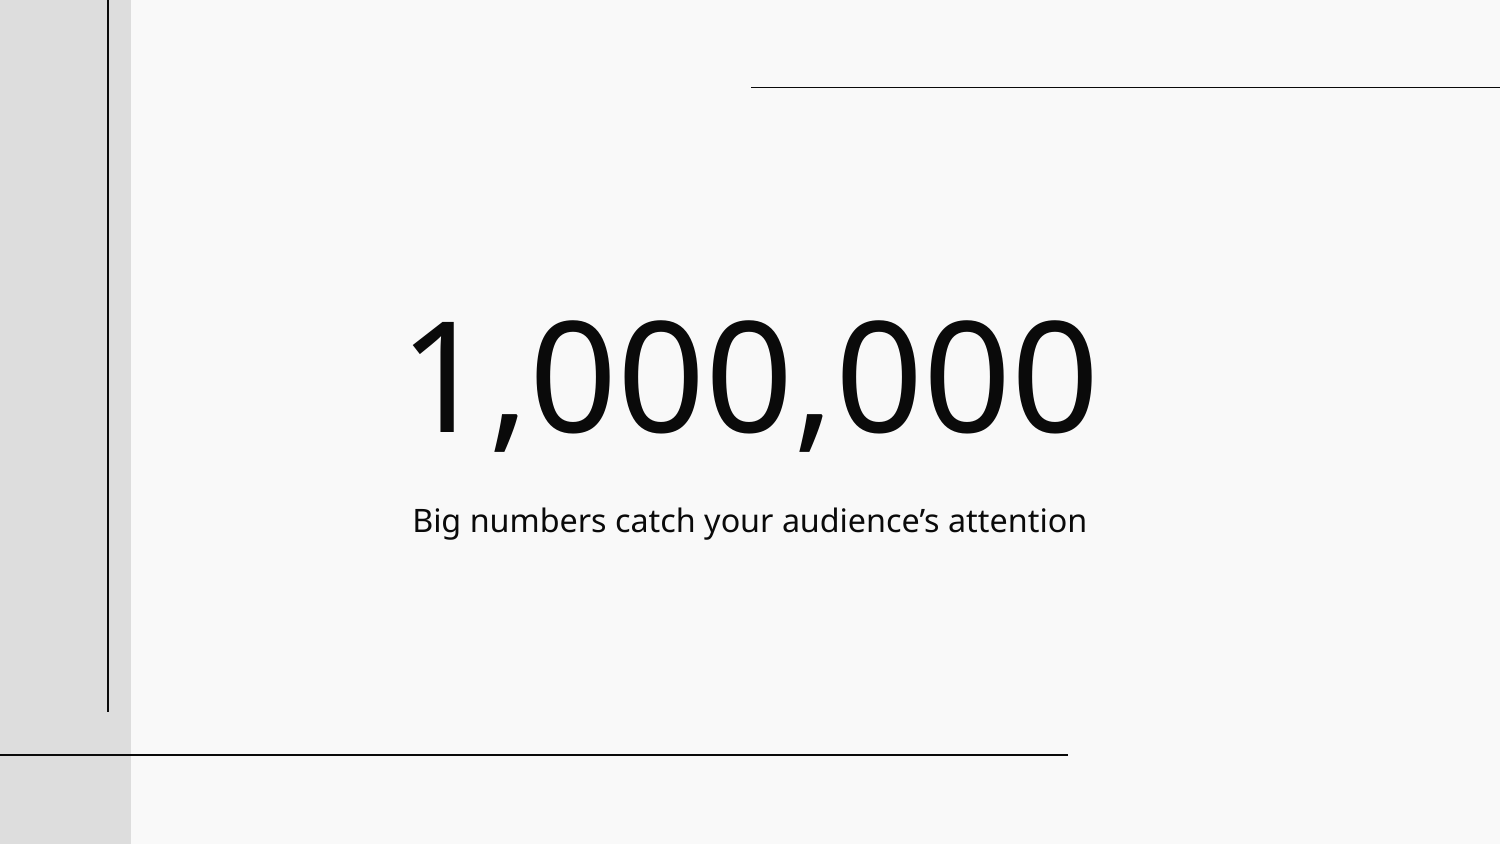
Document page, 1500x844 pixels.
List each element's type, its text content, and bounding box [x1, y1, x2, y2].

title 1,000,000 [263, 262, 1237, 479]
subtitle Big numbers catch your audience’s attention [263, 479, 1237, 549]
